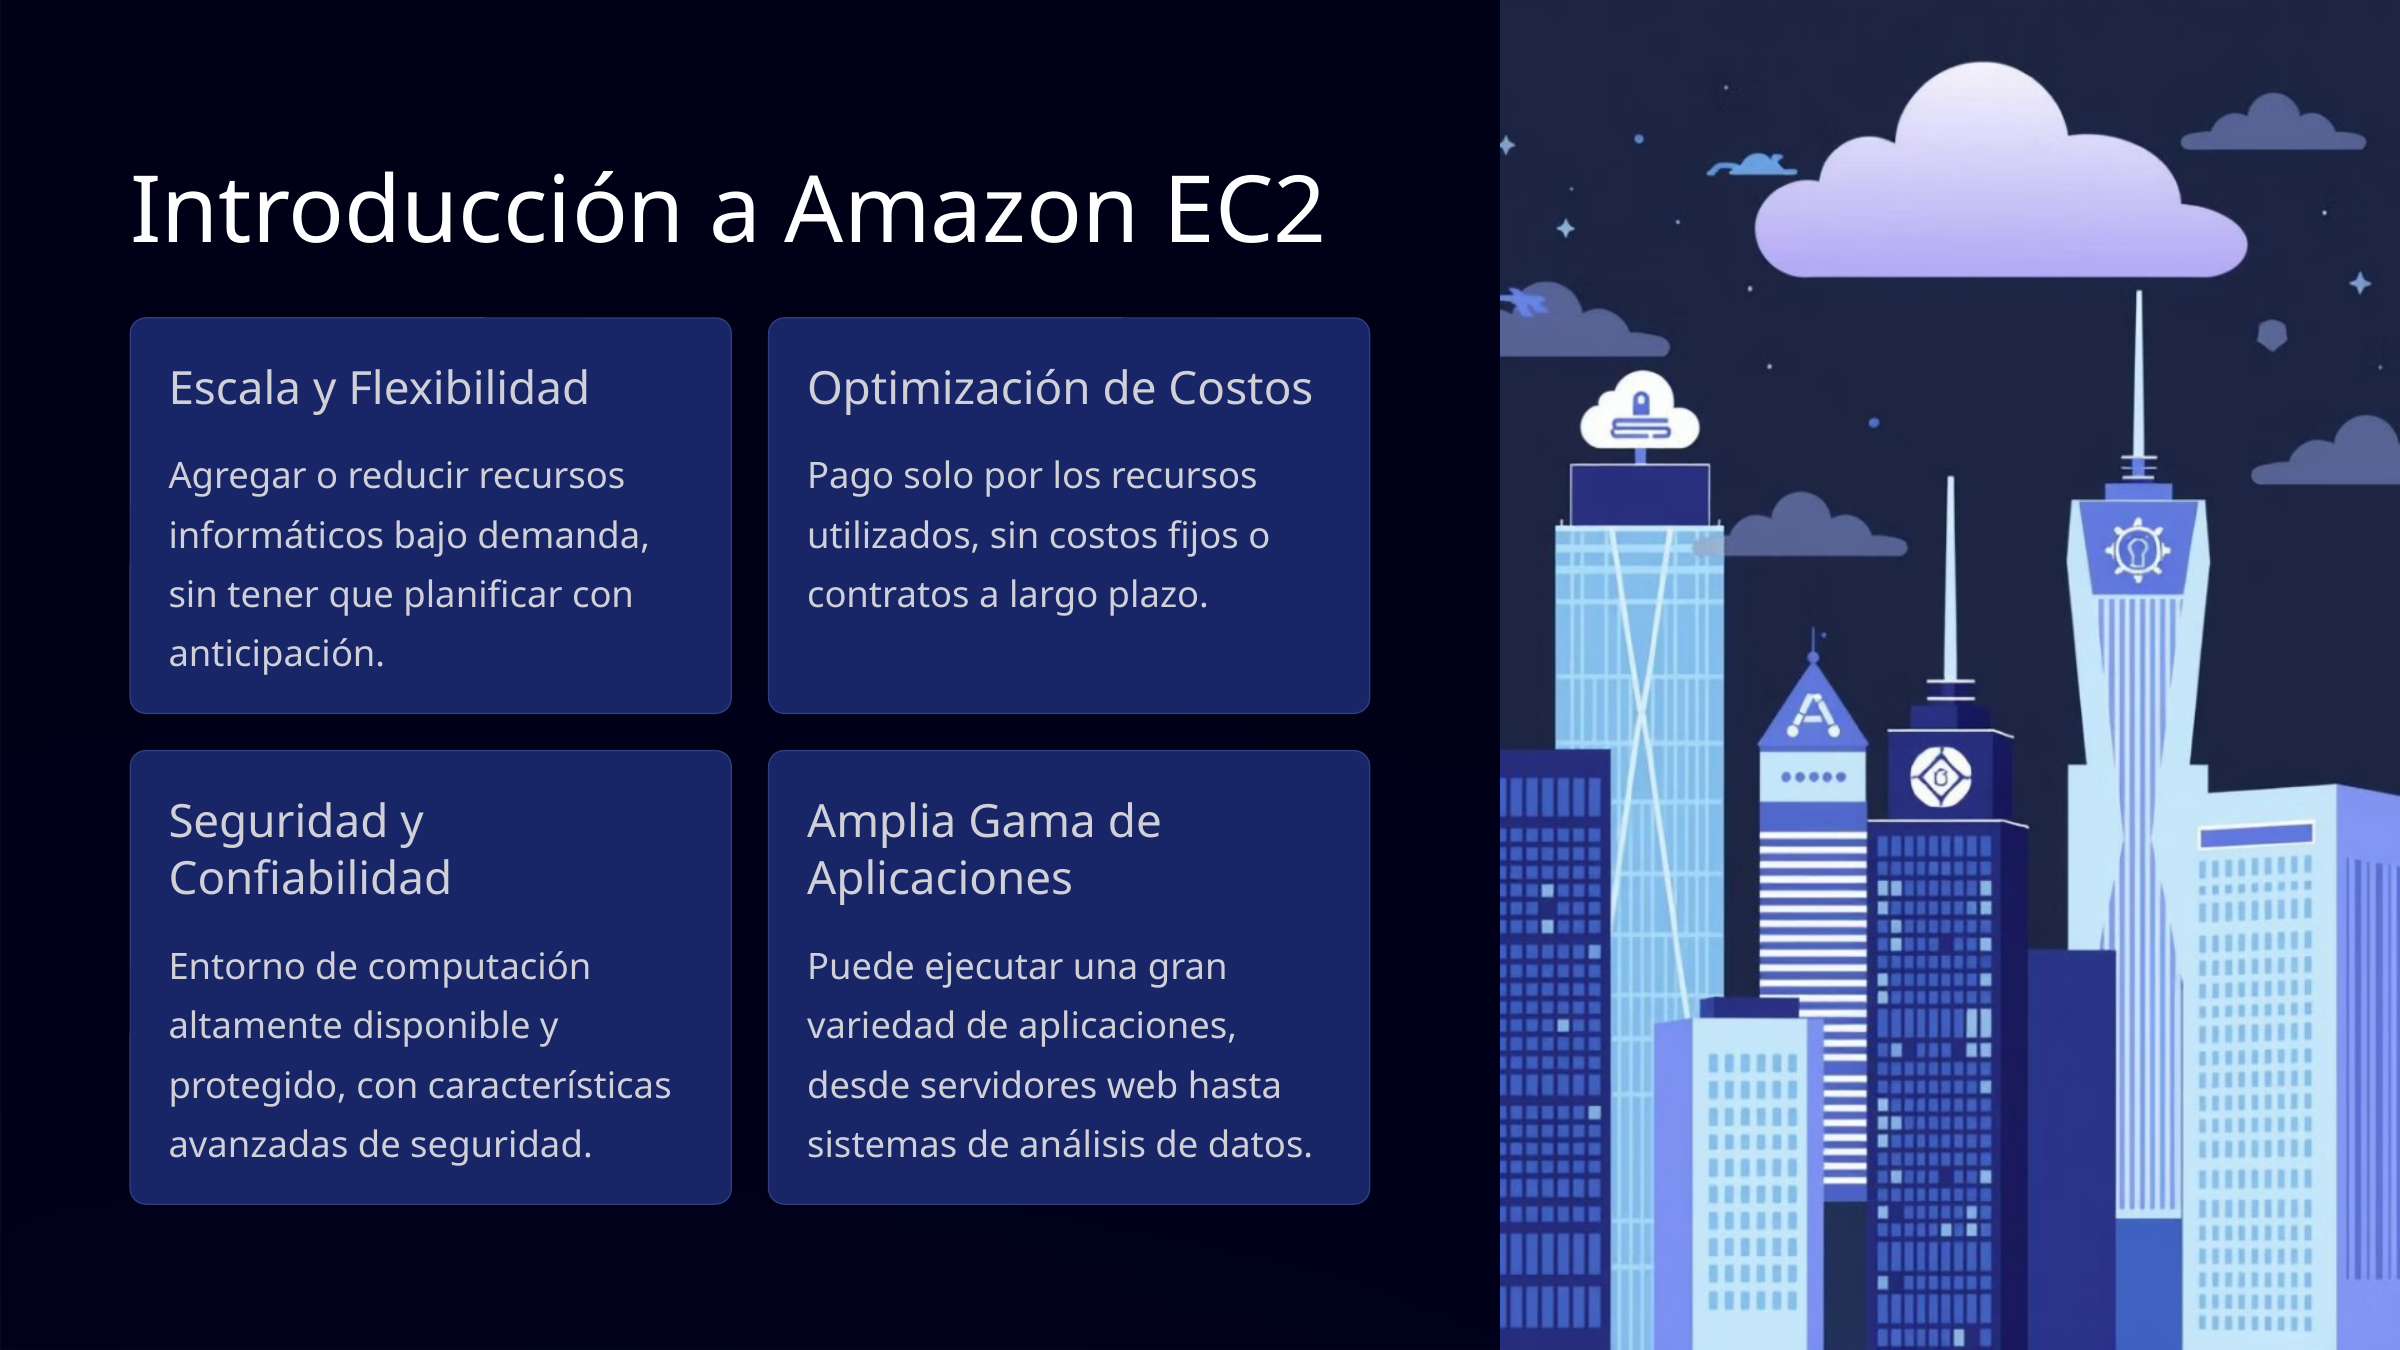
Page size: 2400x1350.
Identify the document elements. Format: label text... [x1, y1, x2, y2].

text_box Agregar o reducir recursos informáticos bajo demanda, sin tener que planificar con anticipación. [168, 436, 693, 675]
text_box [768, 750, 1370, 1205]
text_box Seguridad y Confiabilidad [168, 789, 693, 906]
text_box Escala y Flexibilidad [168, 356, 634, 415]
text_box Optimización de Costos [806, 356, 1303, 415]
text_box [130, 750, 732, 1205]
text_box [130, 317, 732, 714]
text_box Puede ejecutar una gran variedad de aplicaciones, desde servidores web hasta sistemas de análisis de datos. [806, 927, 1332, 1166]
text_box [768, 317, 1370, 714]
text_box Pago solo por los recursos utilizados, sin costos fijos o contratos a largo plazo. [806, 436, 1332, 616]
text_box Amplia Gama de Aplicaciones [806, 789, 1332, 906]
picture [1499, 0, 2400, 1350]
text_box Introducción a Amazon EC2 [130, 145, 1281, 263]
text_box Entorno de computación altamente disponible y protegido, con características avanzadas de seguridad. [168, 927, 693, 1166]
